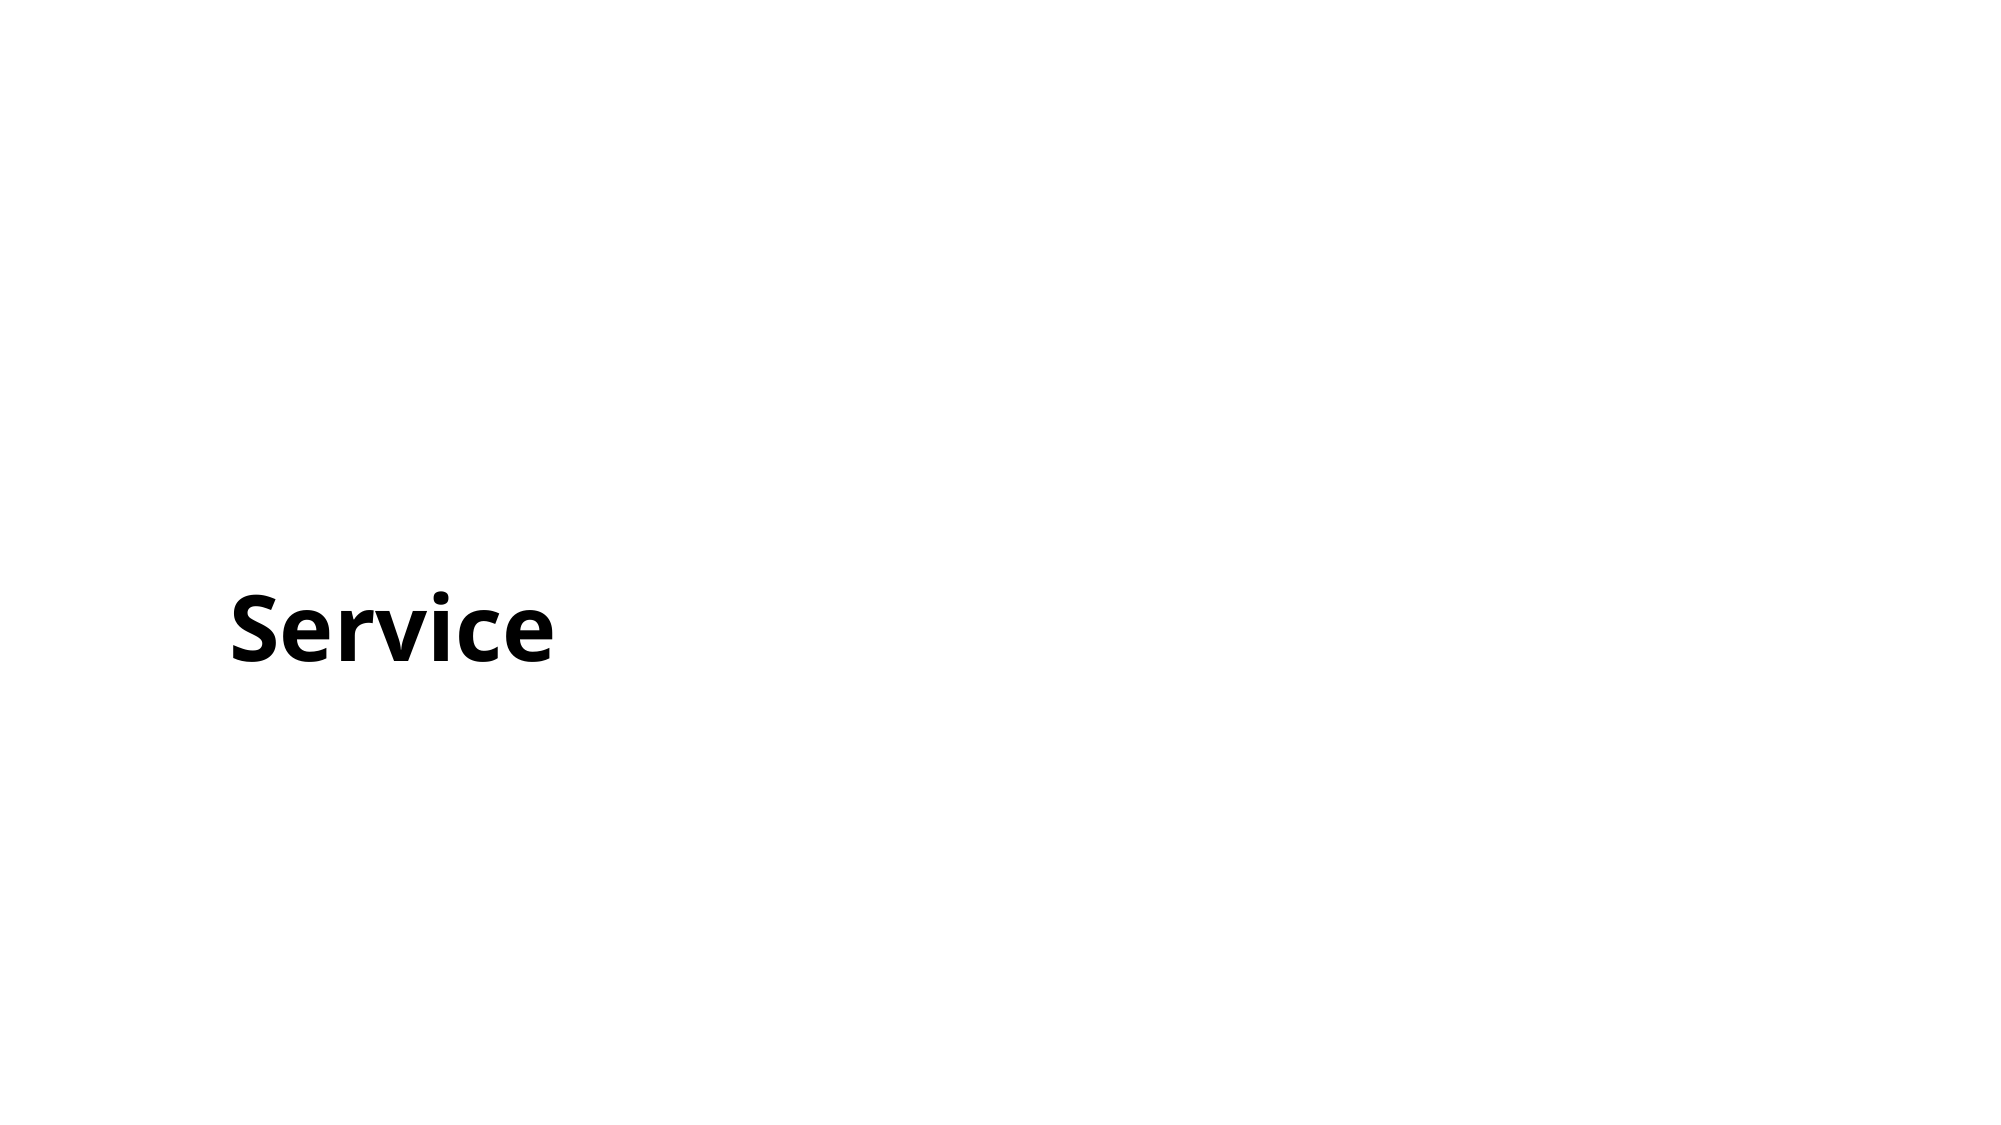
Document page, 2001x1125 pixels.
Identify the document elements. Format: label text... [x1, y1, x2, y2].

text_box Service [214, 562, 573, 688]
